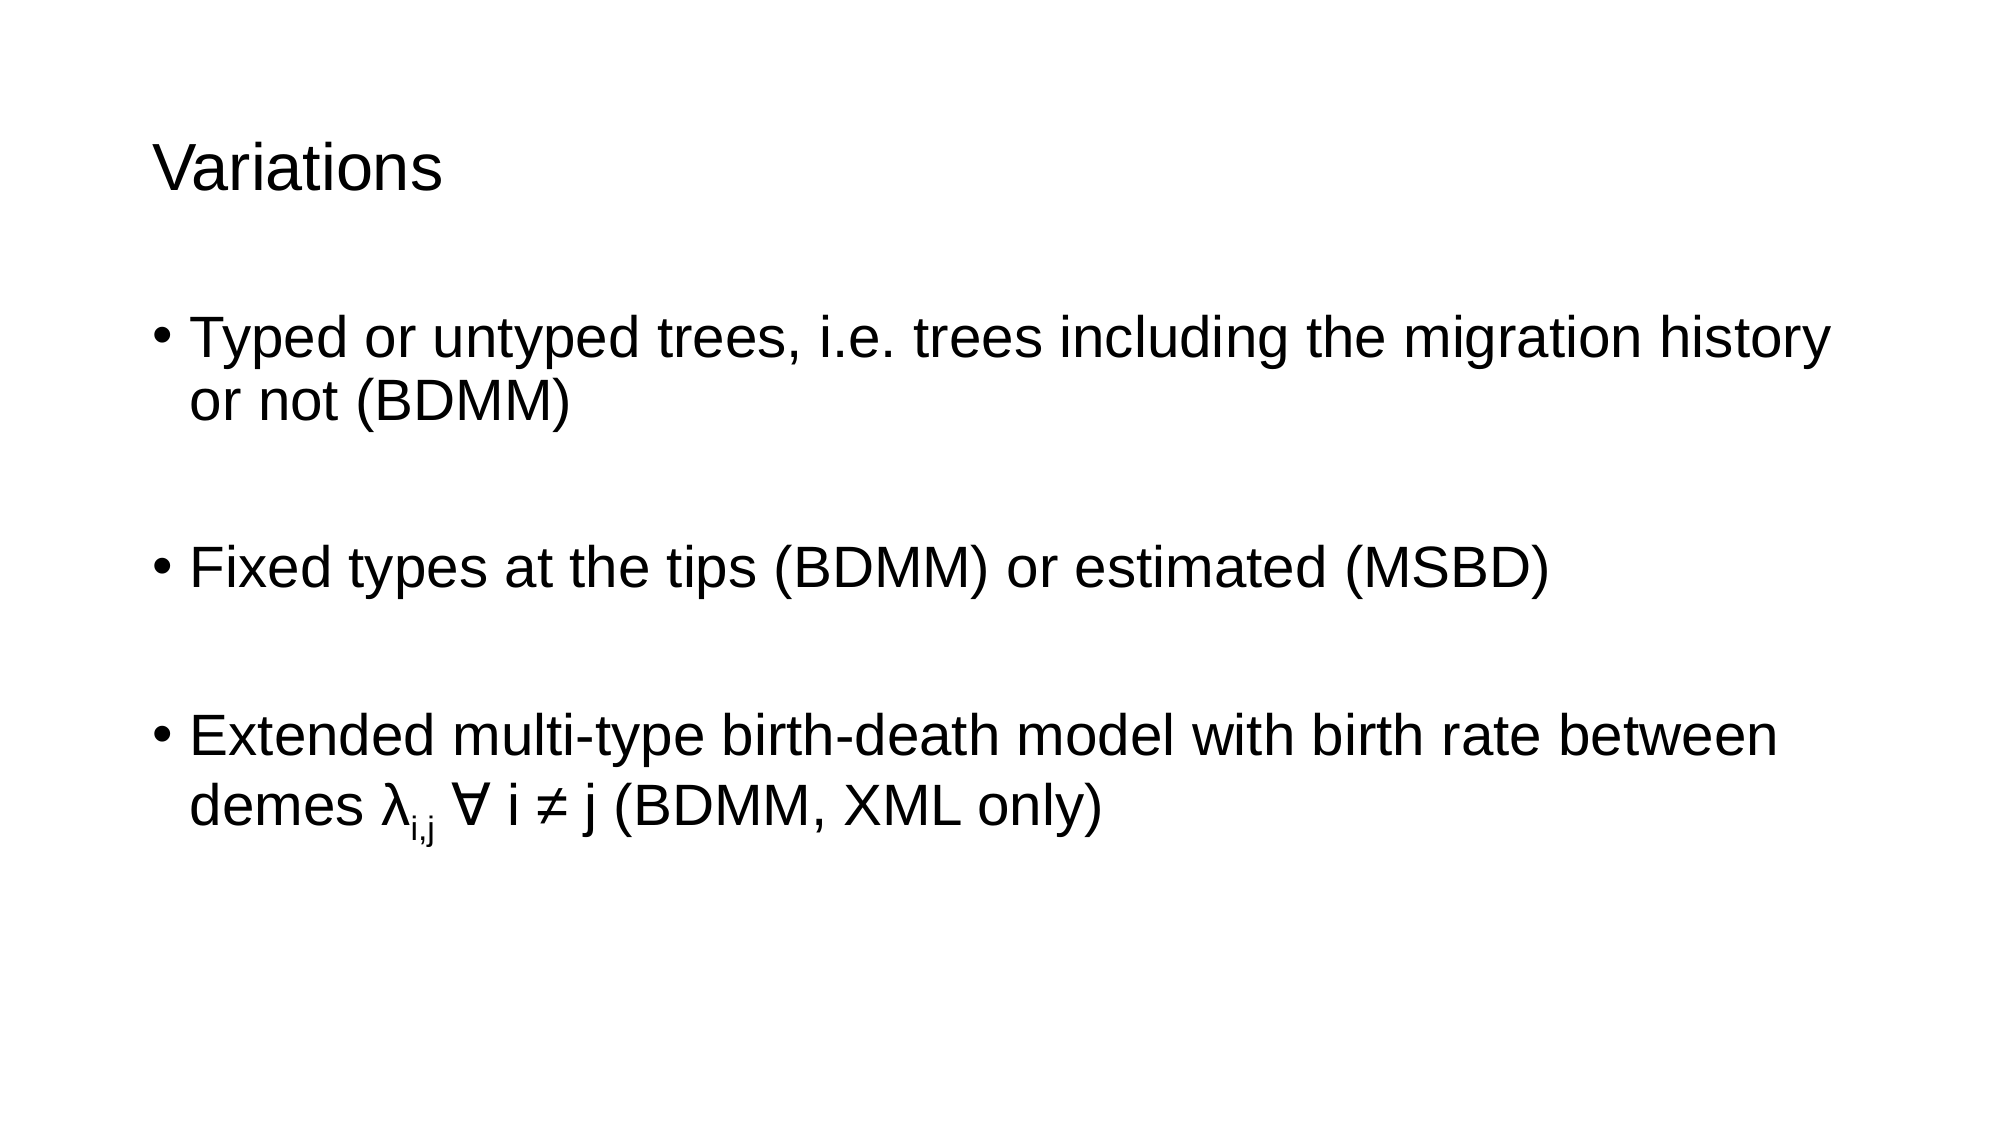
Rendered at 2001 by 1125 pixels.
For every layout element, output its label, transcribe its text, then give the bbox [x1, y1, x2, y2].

title Variations [137, 59, 1863, 278]
list Typed or untyped trees, i.e. trees including the migration history or not (BDMM) Fixed types at the tips (BDMM) or estimated (MSBD) Extended multi-type birth-death model with birth rate between demes λi,j ∀ i ≠ j (BDMM, XML only) [137, 299, 1863, 1014]
